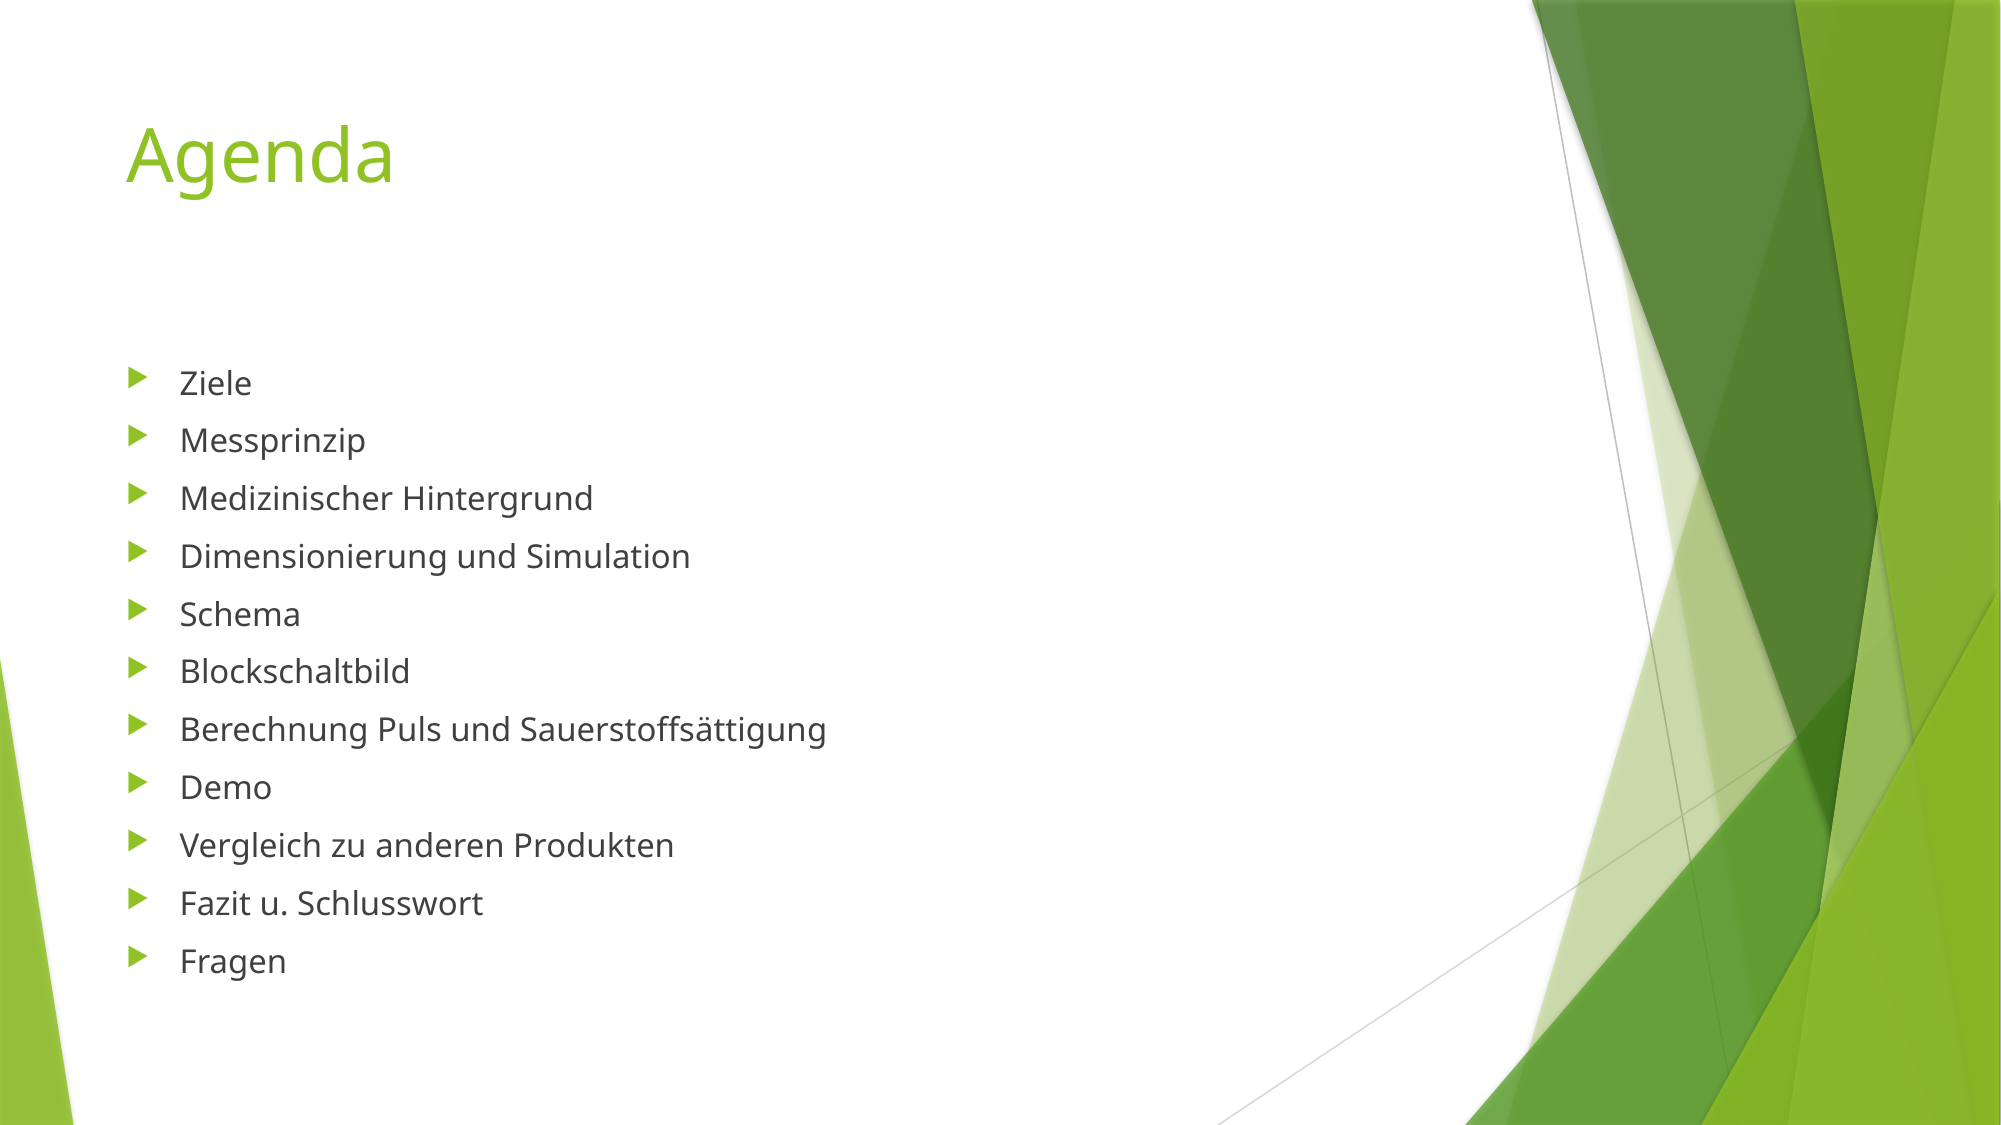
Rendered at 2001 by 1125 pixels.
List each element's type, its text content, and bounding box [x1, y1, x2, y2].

title Agenda [111, 99, 1522, 317]
list Ziele Messprinzip Medizinischer Hintergrund Dimensionierung und Simulation Schema Blockschaltbild Berechnung Puls und Sauerstoffsättigung Demo Vergleich zu anderen Produkten Fazit u. Schlusswort Fragen [111, 354, 1522, 992]
